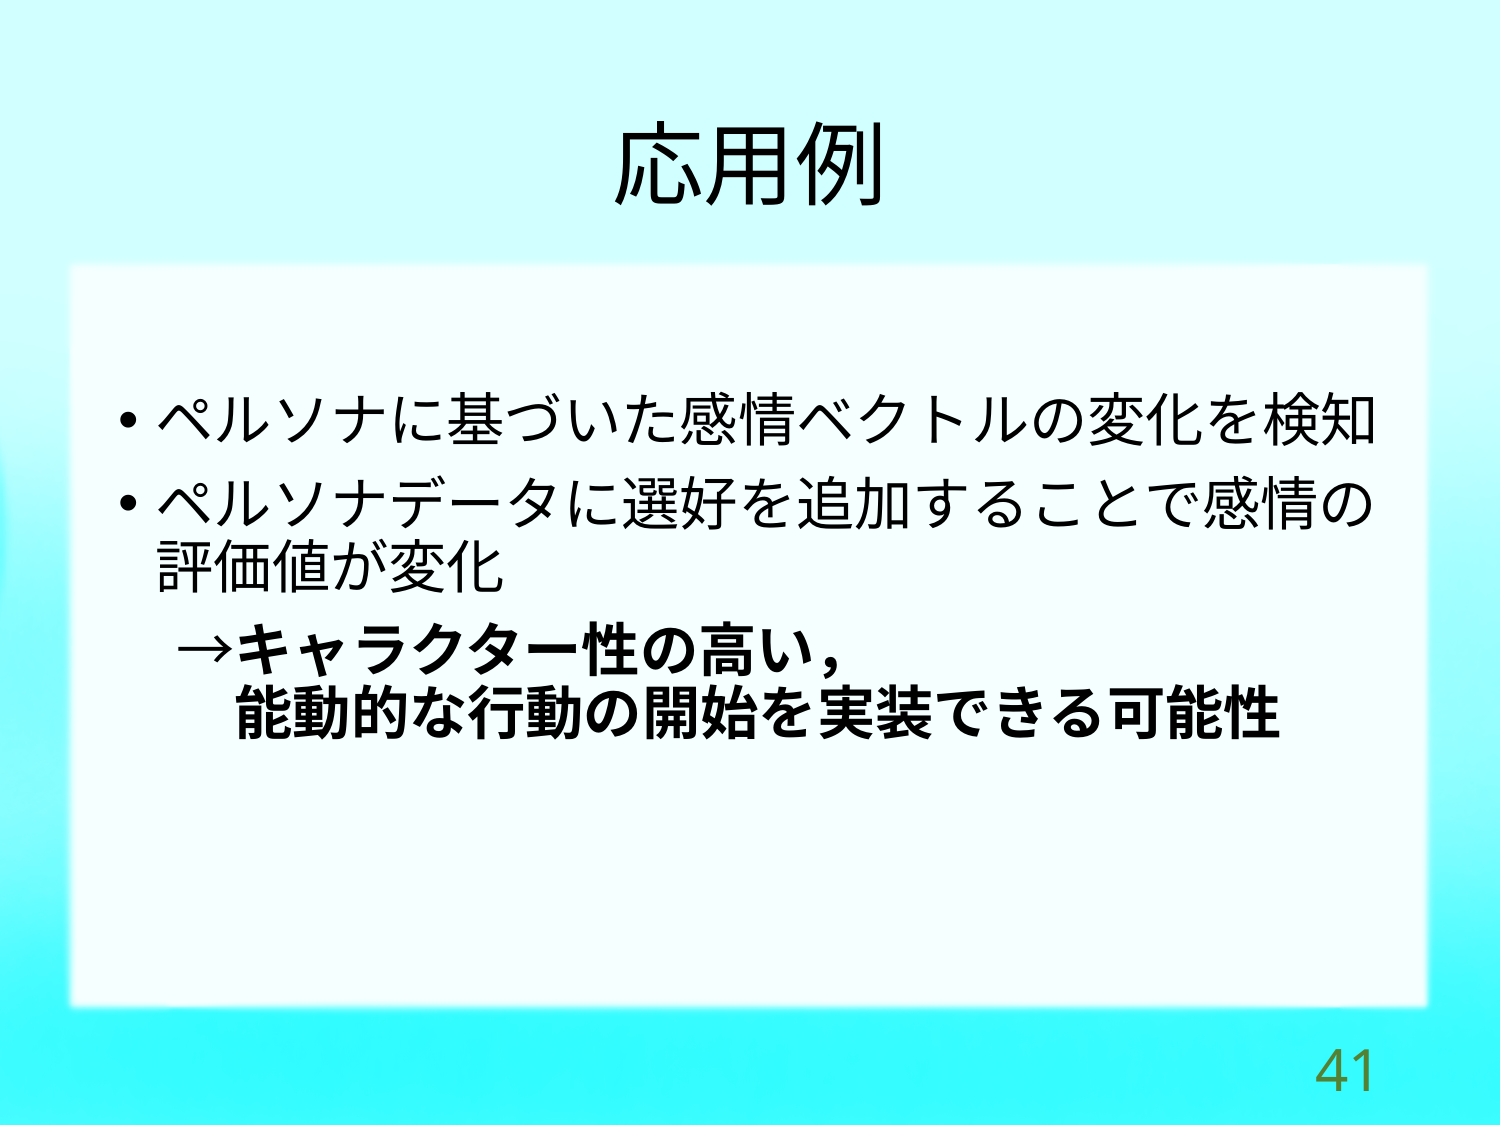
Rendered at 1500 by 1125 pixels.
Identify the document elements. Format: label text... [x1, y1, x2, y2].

list ペルソナに基づいた感情ベクトルの変化を検知 ペルソナデータに選好を追加することで感情の評価値が変化 →キャラクター性の高い， 能動的な行動の開始を実装できる可能性 [103, 383, 1397, 962]
picture [0, 0, 1500, 1125]
slide_number 40 [1242, 1042, 1397, 1103]
title 応用例 [103, 59, 1397, 278]
